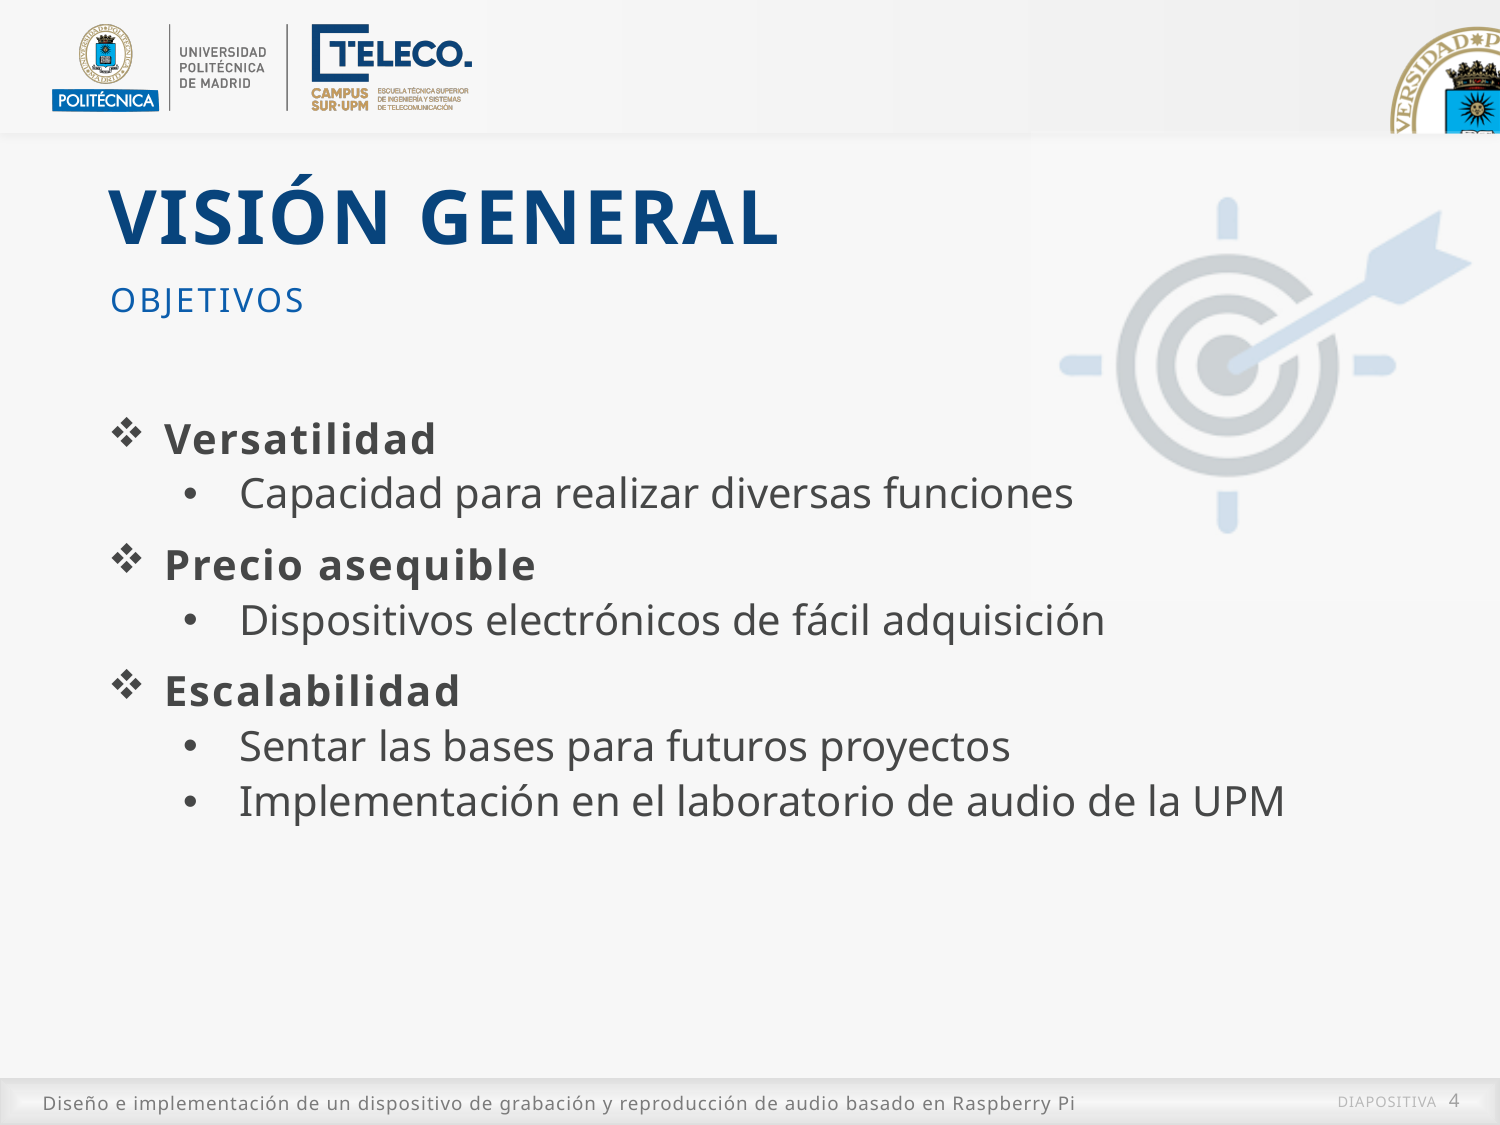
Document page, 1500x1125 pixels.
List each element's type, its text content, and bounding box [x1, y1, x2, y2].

picture [1031, 24, 1500, 601]
list Diseño e implementación de un dispositivo de grabación y reproducción de audio basado en Raspberry Pi [36, 1077, 1173, 1125]
list VISIÓN GENERAL [108, 179, 871, 262]
picture [30, 1, 494, 135]
list OBJETIVOS [110, 283, 821, 320]
list Versatilidad Capacidad para realizar diversas funciones Precio asequible Dispositivos electrónicos de fácil adquisición Escalabilidad Sentar las bases para futuros proyectos Implementación en el laboratorio de audio de la UPM [108, 412, 1325, 1051]
picture [1471, 102, 1484, 116]
